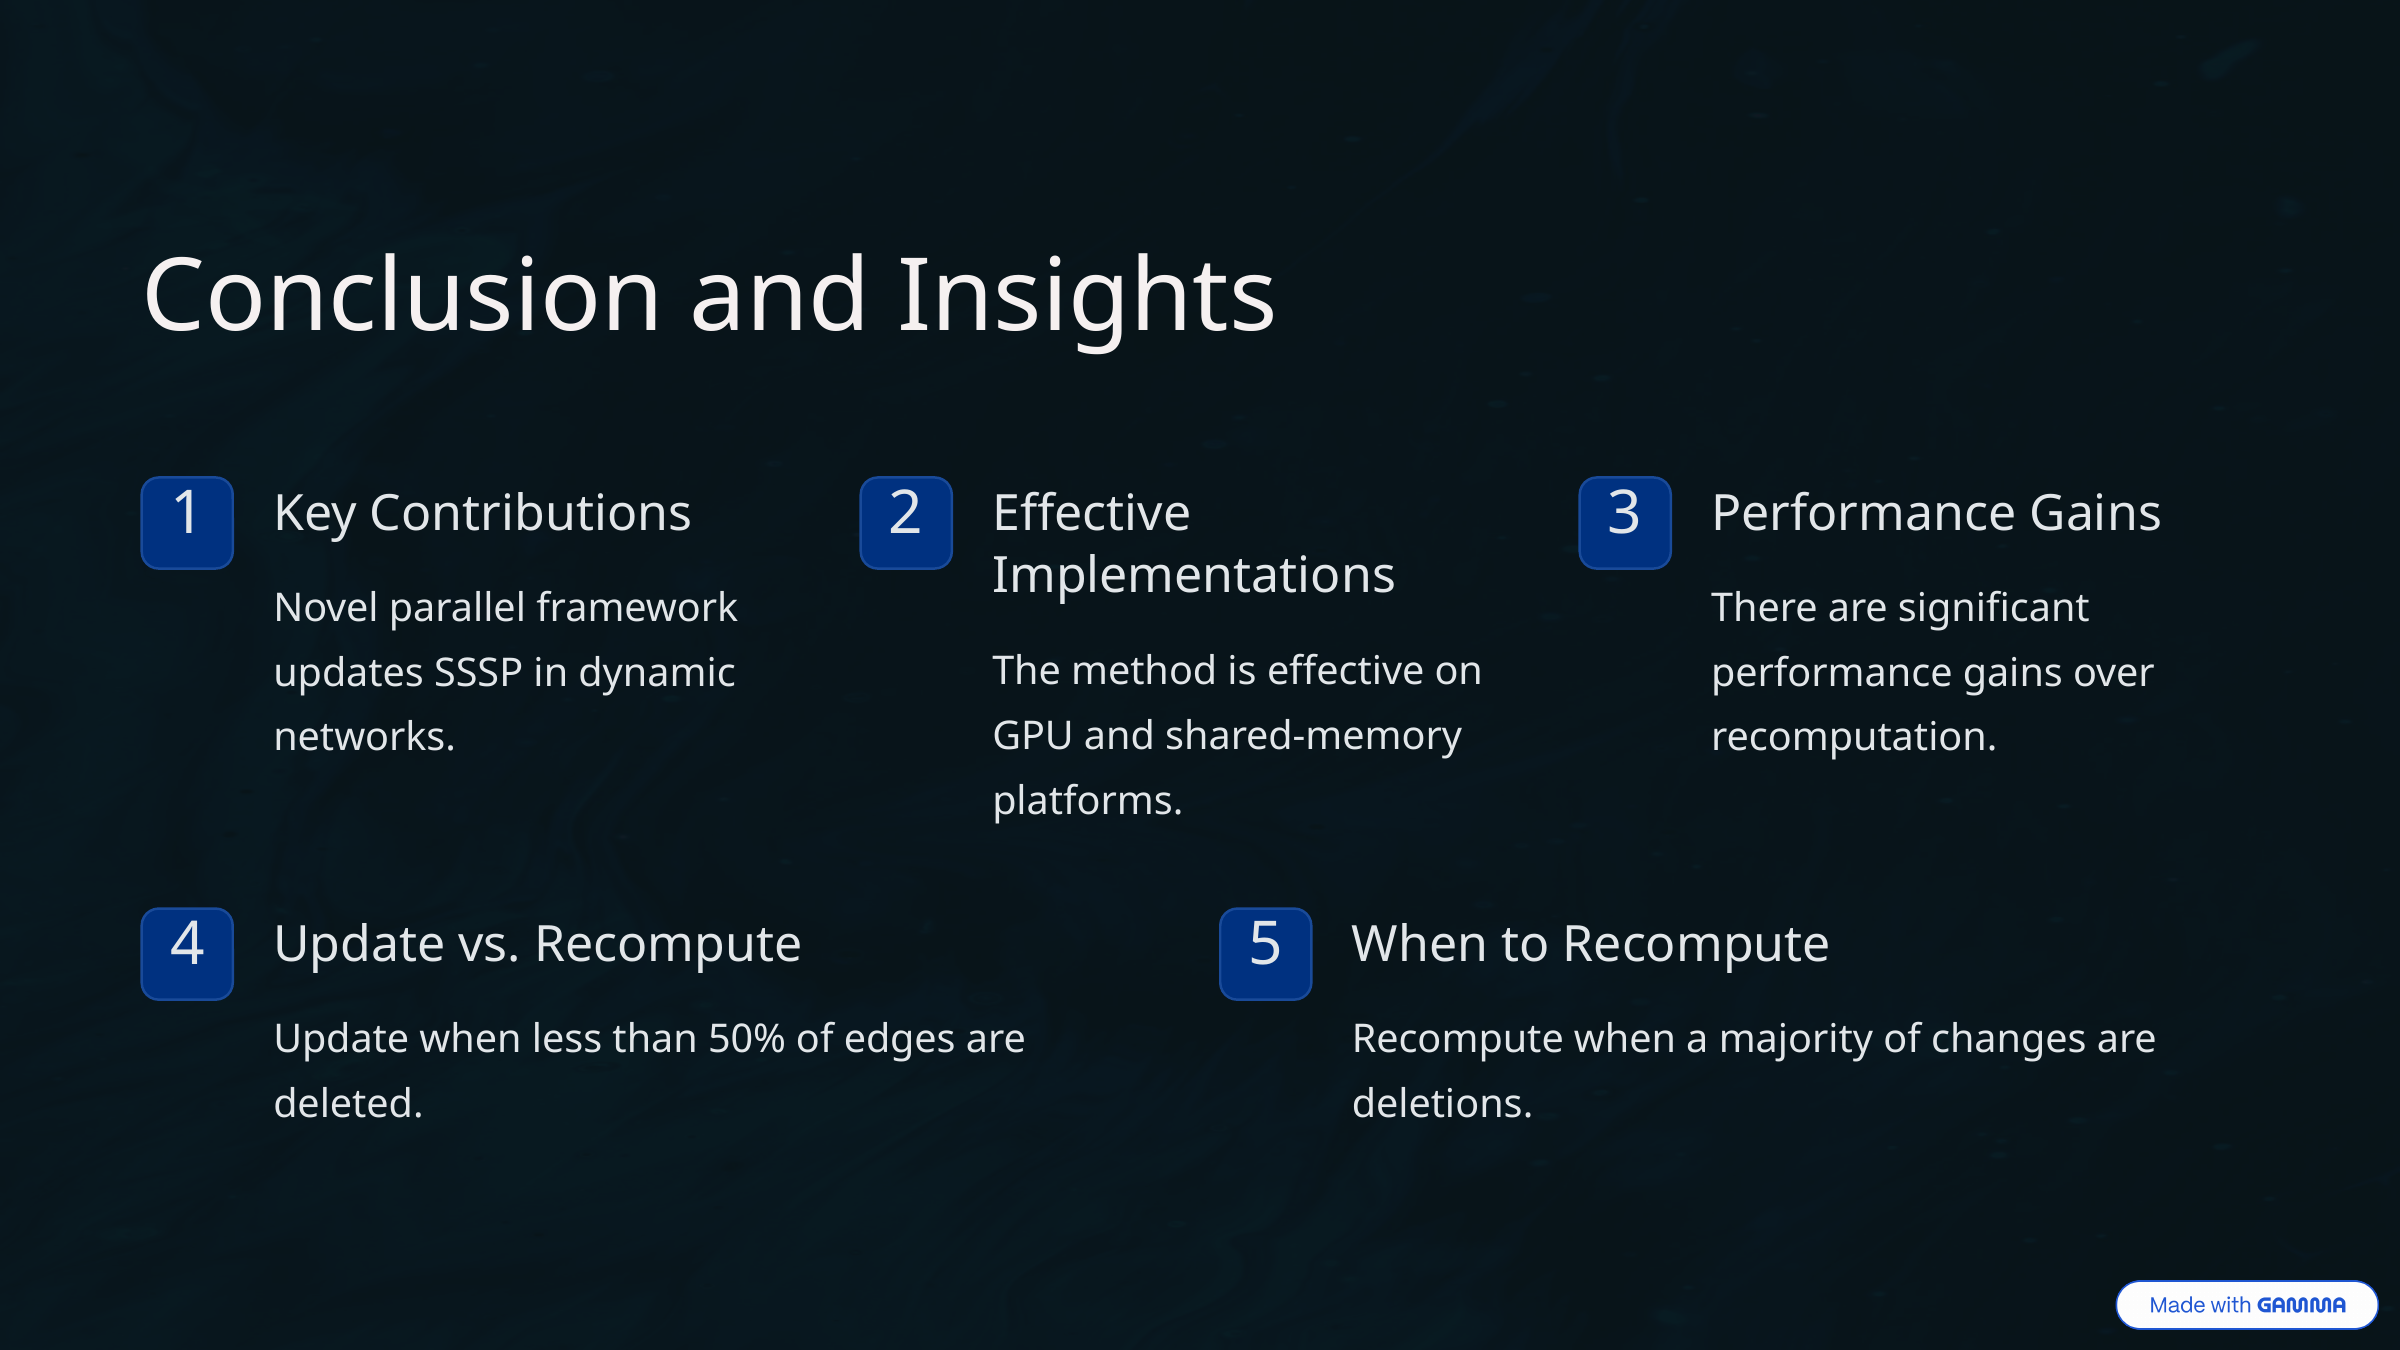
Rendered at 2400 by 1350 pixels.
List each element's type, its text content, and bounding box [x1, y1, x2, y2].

text_box 4 [156, 916, 218, 992]
text_box 5 [1235, 916, 1297, 992]
text_box Key Contributions [273, 477, 780, 541]
text_box 2 [875, 484, 937, 561]
text_box The method is effective on GPU and shared-memory platforms. [992, 628, 1540, 823]
text_box [860, 477, 952, 569]
text_box Novel parallel framework updates SSSP in dynamic networks. [273, 564, 821, 760]
text_box 3 [1594, 484, 1656, 561]
text_box Conclusion and Insights [141, 224, 1312, 351]
text_box [1220, 908, 1312, 1000]
text_box 1 [156, 484, 218, 561]
text_box When to Recompute [1351, 908, 1858, 972]
text_box [141, 908, 233, 1000]
text_box Recompute when a majority of changes are deletions. [1351, 996, 2259, 1126]
picture [2106, 1271, 2389, 1339]
text_box [141, 477, 233, 569]
text_box Update when less than 50% of edges are deleted. [273, 996, 1180, 1126]
text_box Effective Implementations [992, 477, 1540, 604]
text_box Update vs. Recompute [273, 908, 810, 972]
text_box [1579, 477, 1671, 569]
text_box Performance Gains [1711, 477, 2218, 541]
text_box There are significant performance gains over recomputation. [1711, 564, 2259, 760]
